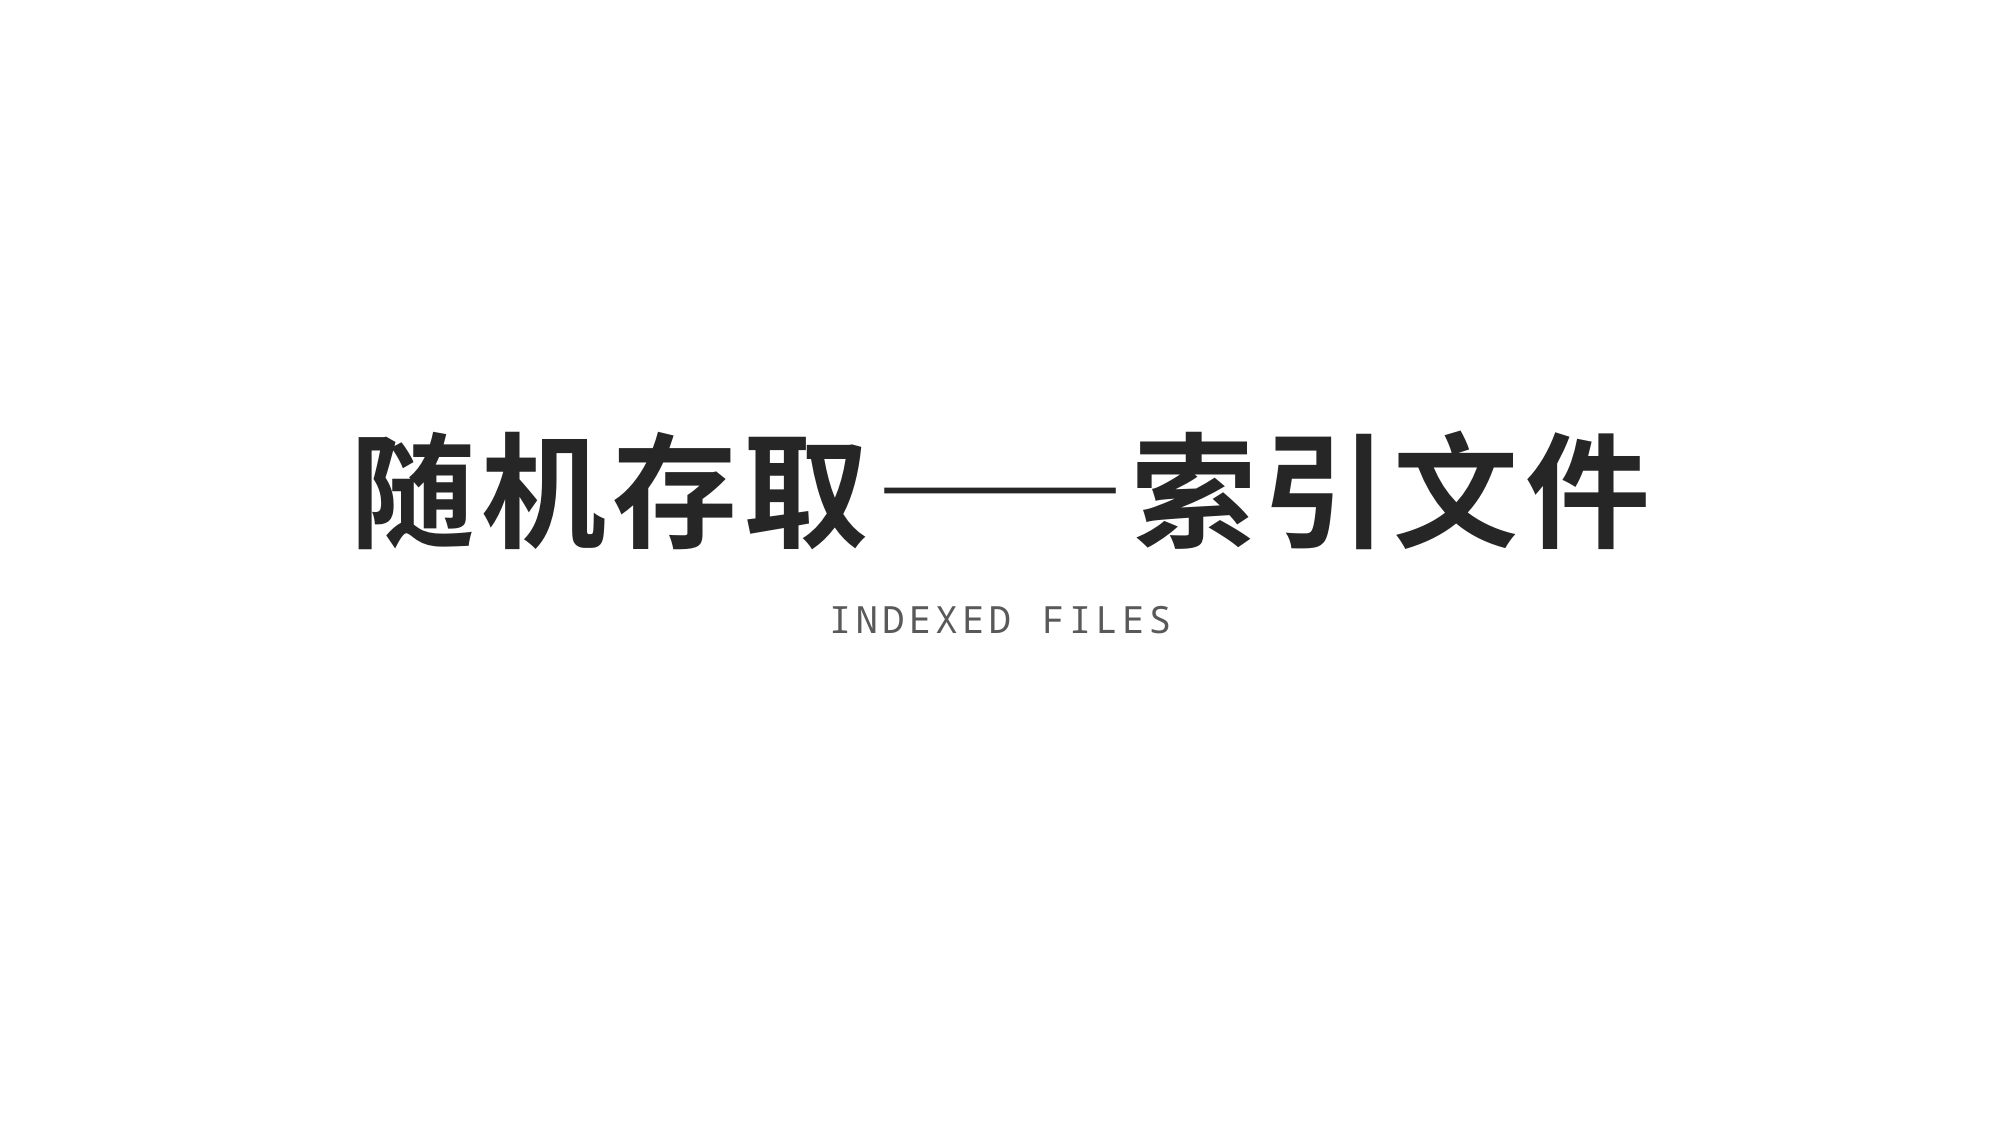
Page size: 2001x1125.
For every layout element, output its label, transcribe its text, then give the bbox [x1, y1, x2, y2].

title 随机存取——索引文件 [196, 149, 1805, 572]
subtitle INDEXED FILES [196, 584, 1805, 826]
